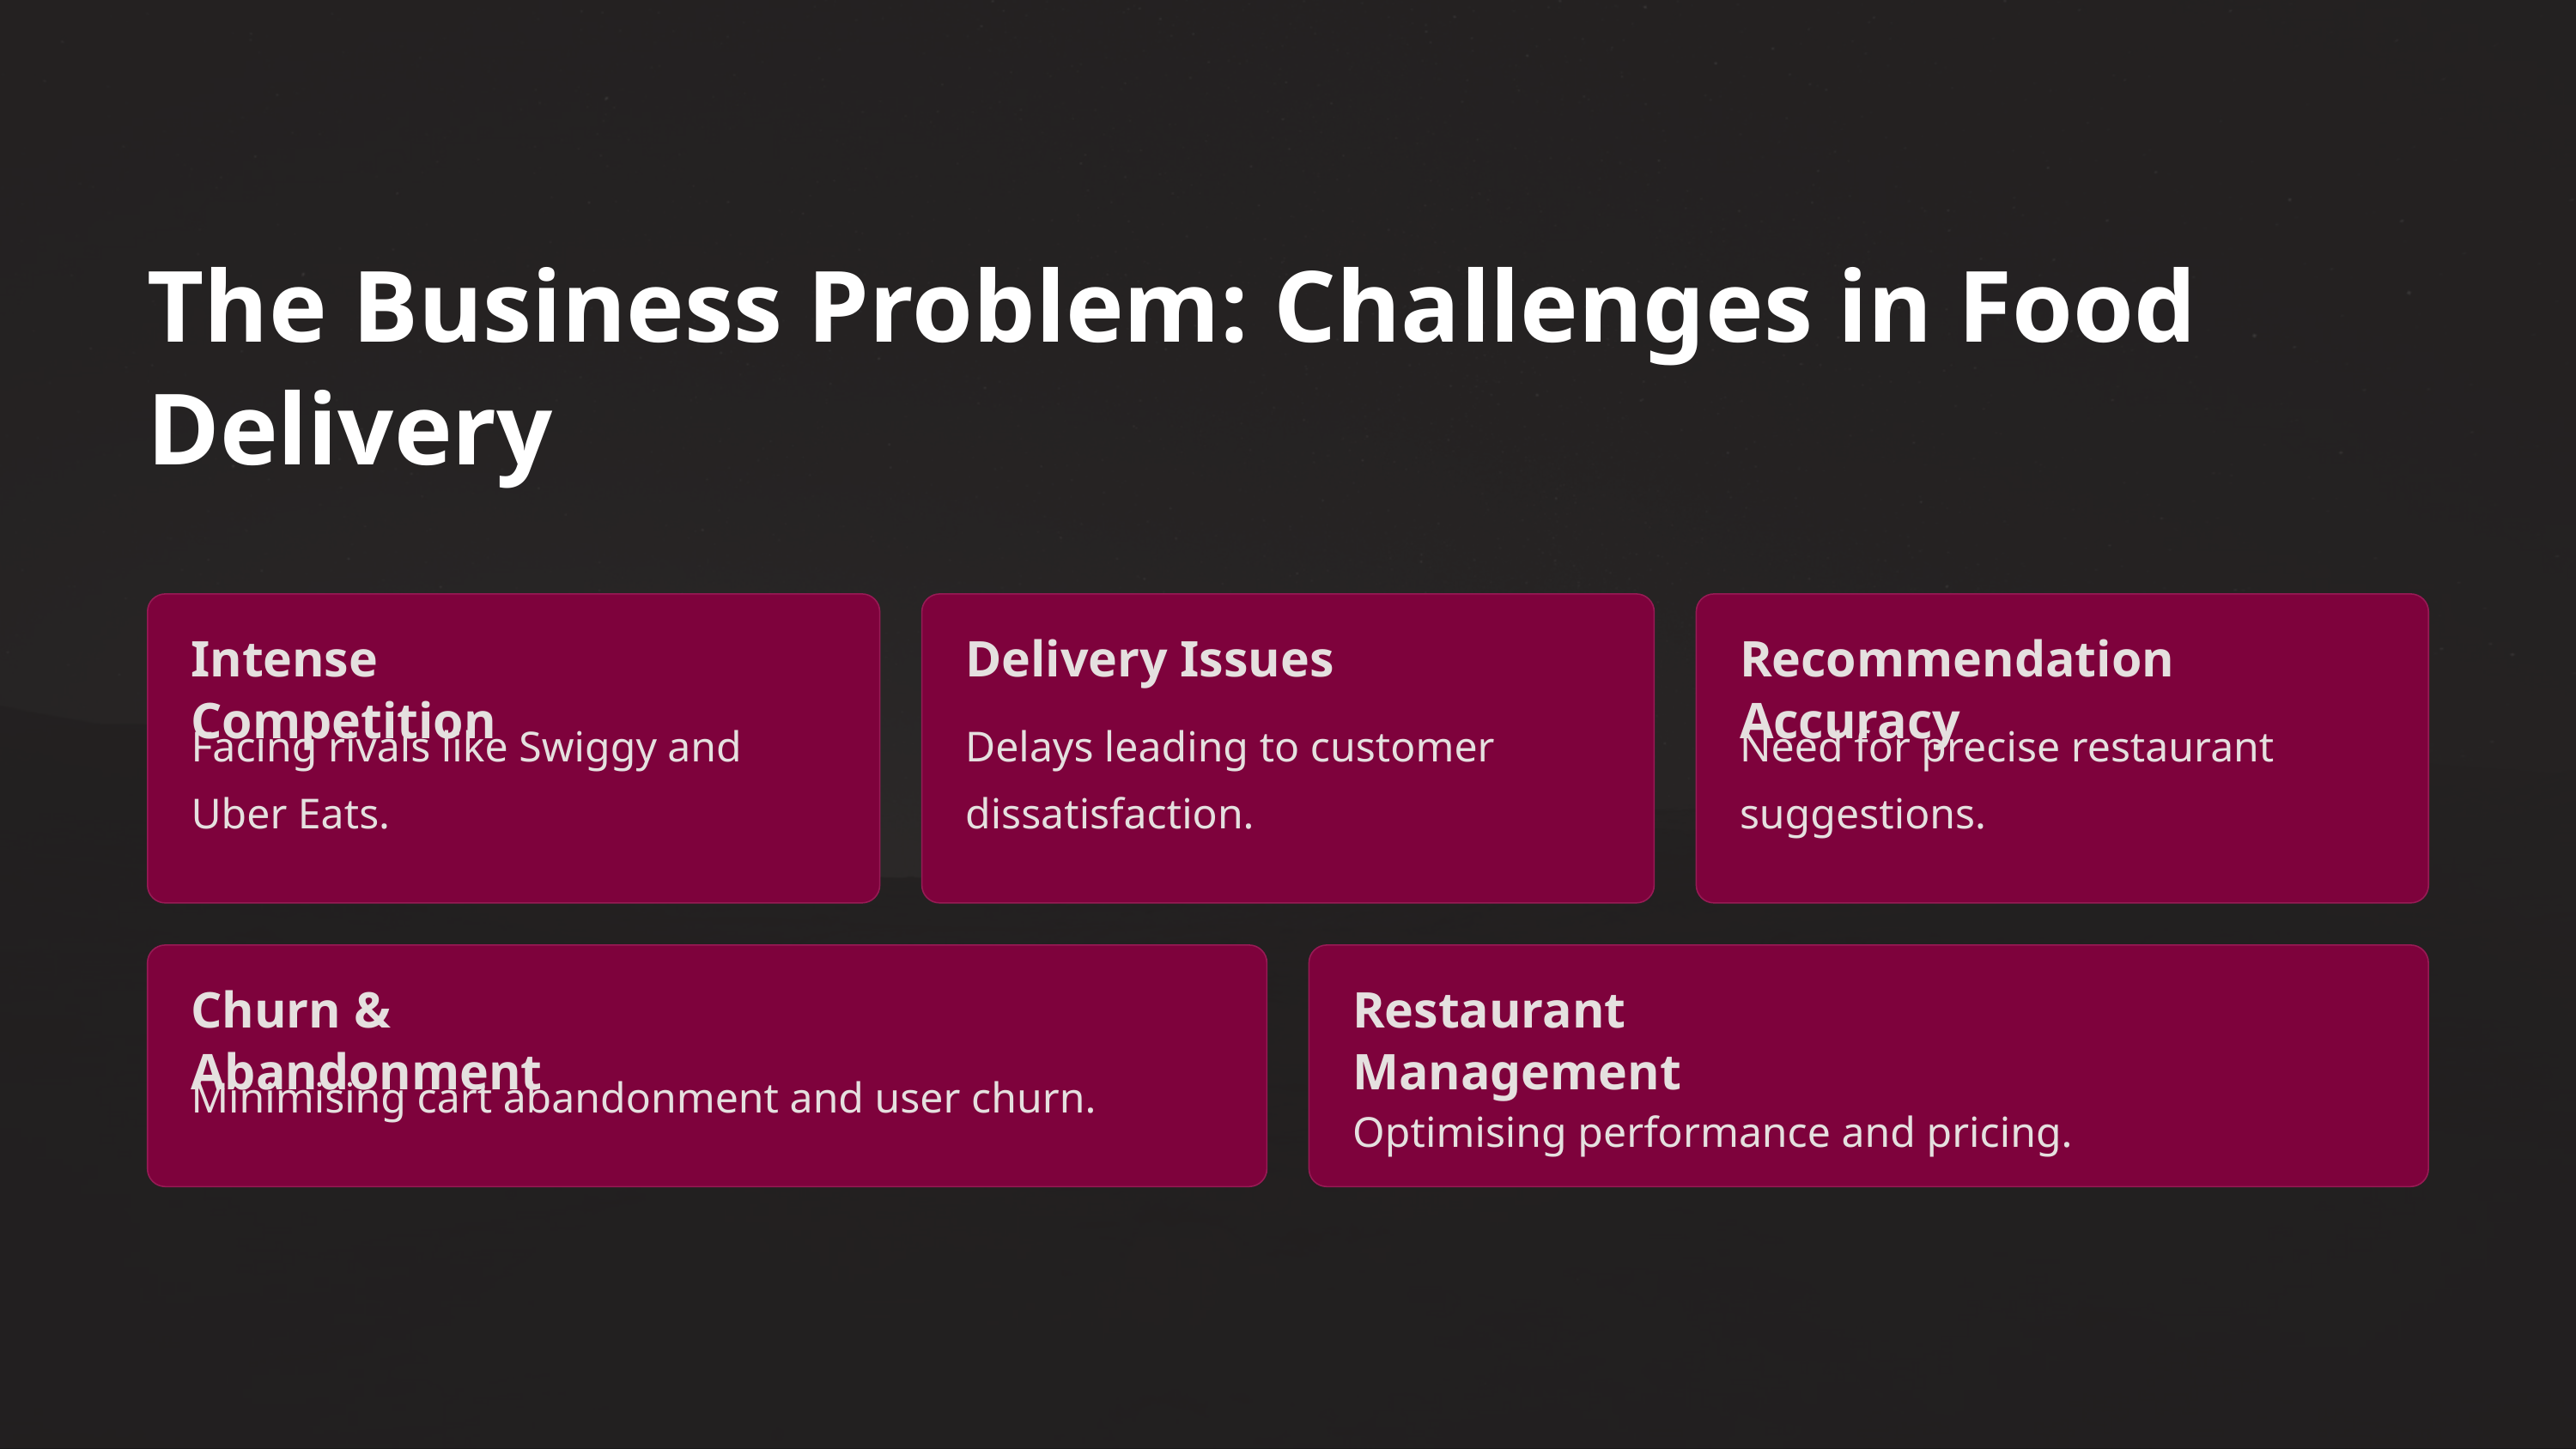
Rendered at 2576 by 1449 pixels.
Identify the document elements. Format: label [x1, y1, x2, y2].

text_box [920, 592, 1656, 904]
text_box [146, 592, 881, 904]
text_box [1695, 592, 2430, 904]
text_box [146, 943, 1268, 1188]
text_box [0, 0, 2576, 1449]
text_box [1308, 943, 2430, 1188]
